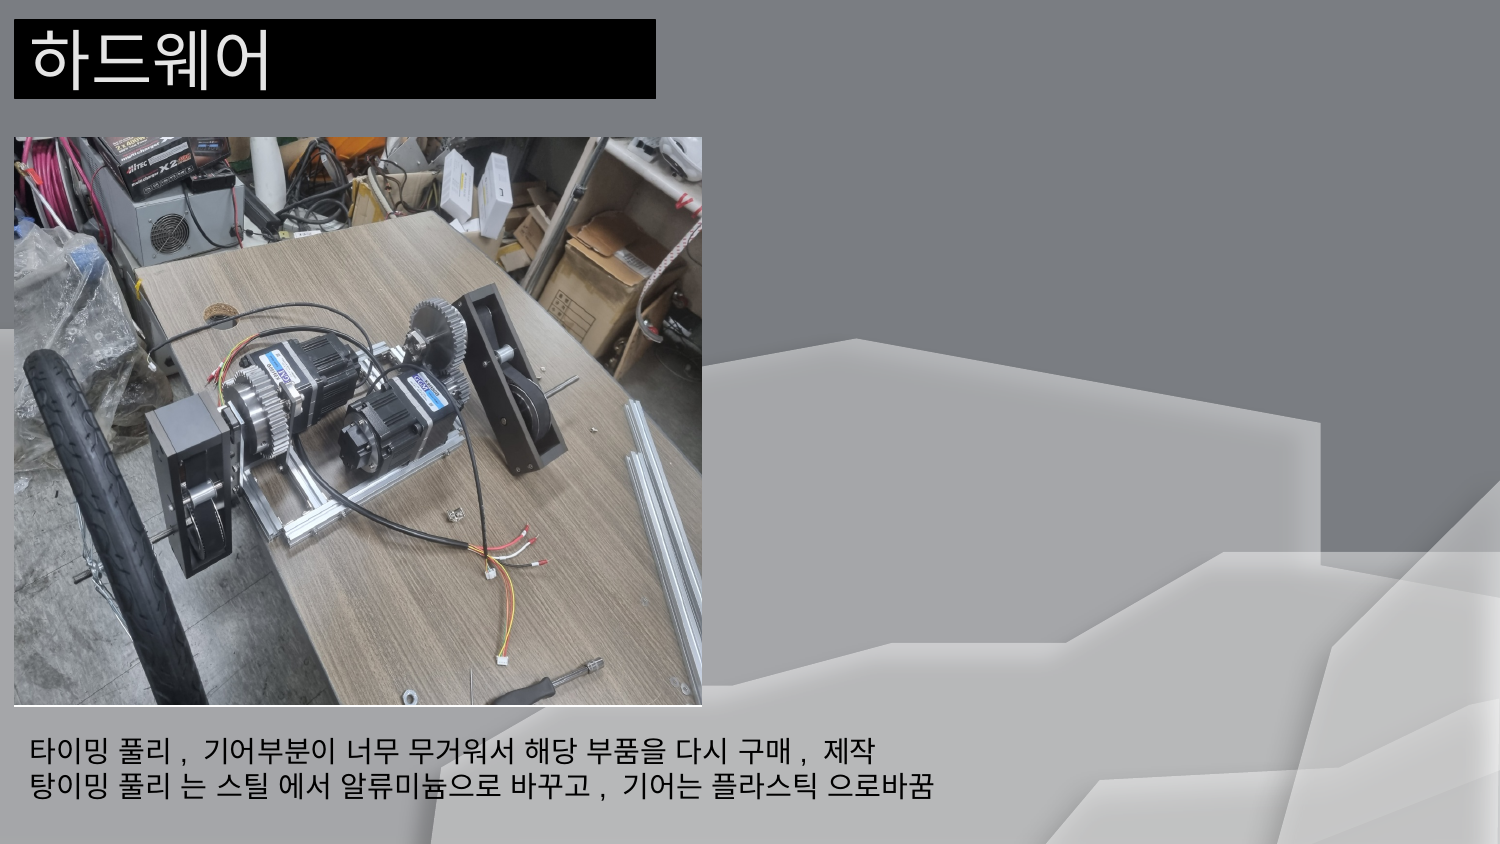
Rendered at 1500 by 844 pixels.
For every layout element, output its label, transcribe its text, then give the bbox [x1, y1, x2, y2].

text_box 타이밍 풀리, 기어부분이 너무 무거워서 해당 부품을 다시 구매, 제작 탕이밍 풀리 는 스틸 에서 알류미늄으로 바꾸고, 기어는 플라스틱 으로바꿈 [14, 725, 1471, 811]
picture [14, 136, 702, 707]
title 하드웨어 [14, 19, 656, 99]
